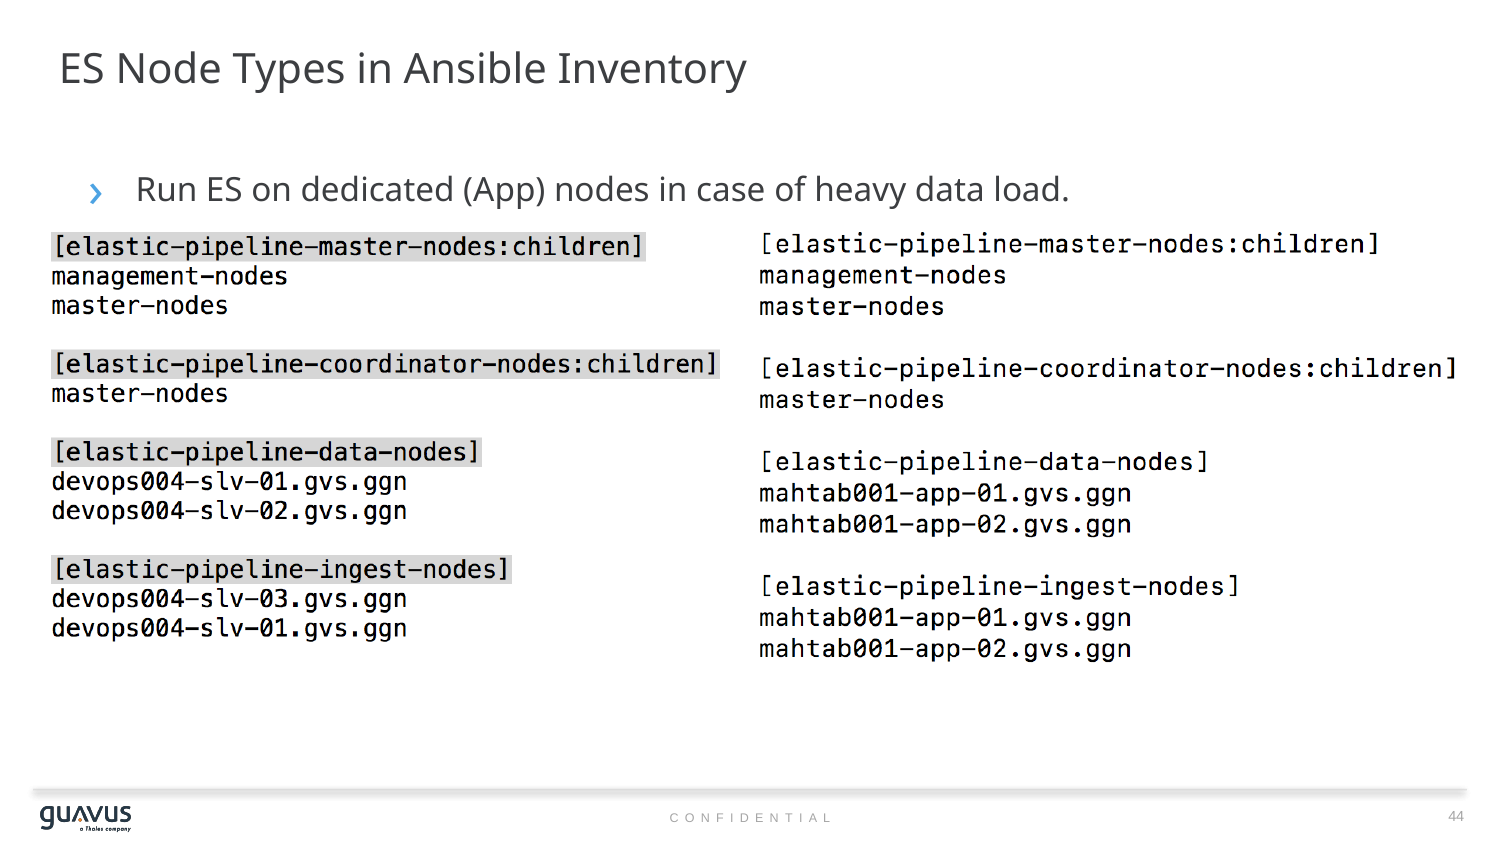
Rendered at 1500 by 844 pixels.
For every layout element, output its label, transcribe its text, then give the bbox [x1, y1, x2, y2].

title ES Node Types in Ansible Inventory [43, 10, 1467, 130]
picture [27, 796, 146, 841]
picture [753, 224, 1461, 666]
list Run ES on dedicated (App) nodes in case of heavy data load. [44, 160, 1444, 740]
picture [43, 224, 725, 647]
